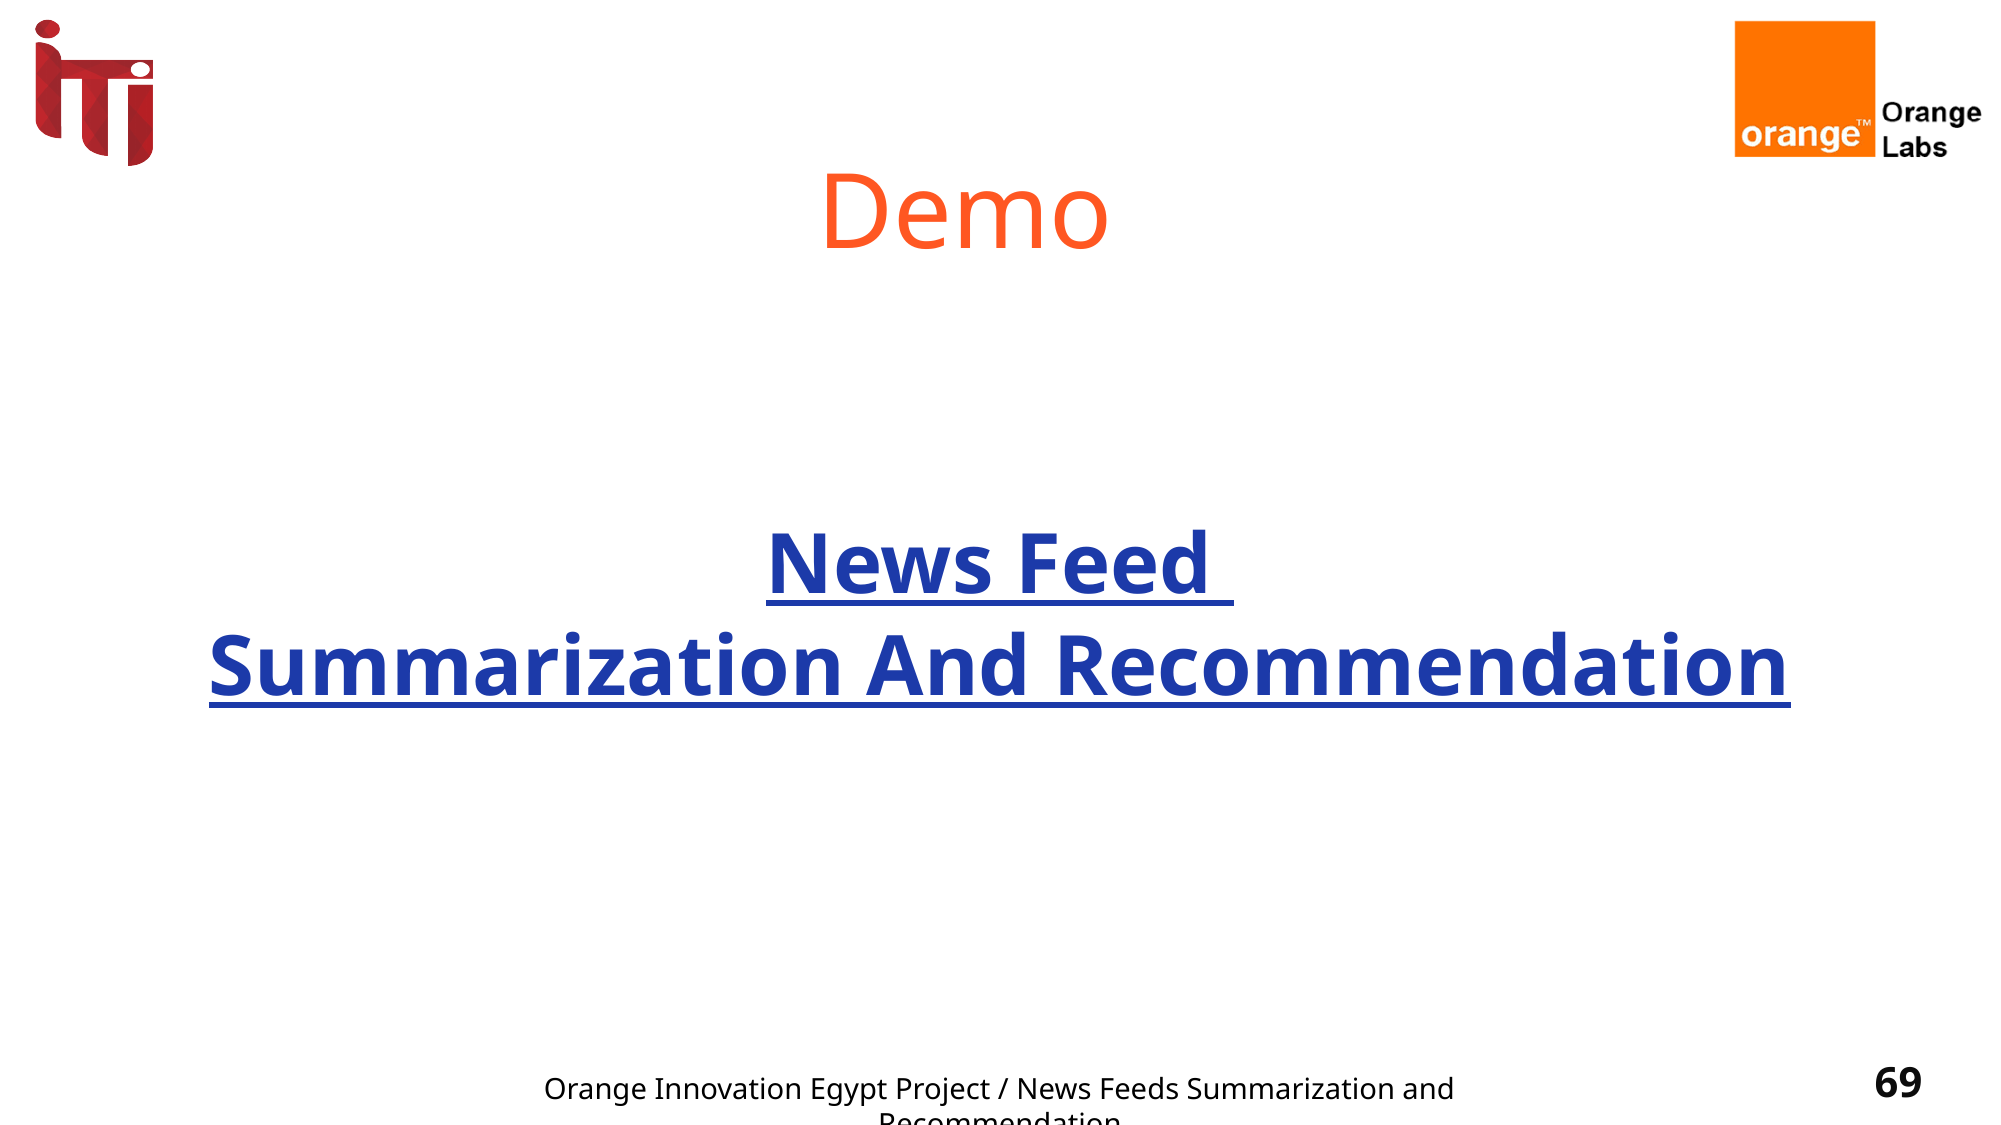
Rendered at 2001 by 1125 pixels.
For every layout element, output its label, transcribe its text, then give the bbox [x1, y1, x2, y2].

picture [1712, 12, 2000, 166]
picture [24, 0, 169, 166]
slide_number ‹#› [1777, 1061, 1938, 1107]
list News Feed Summarization And Recommendation [167, 284, 1833, 945]
title Demo [168, 96, 1763, 284]
